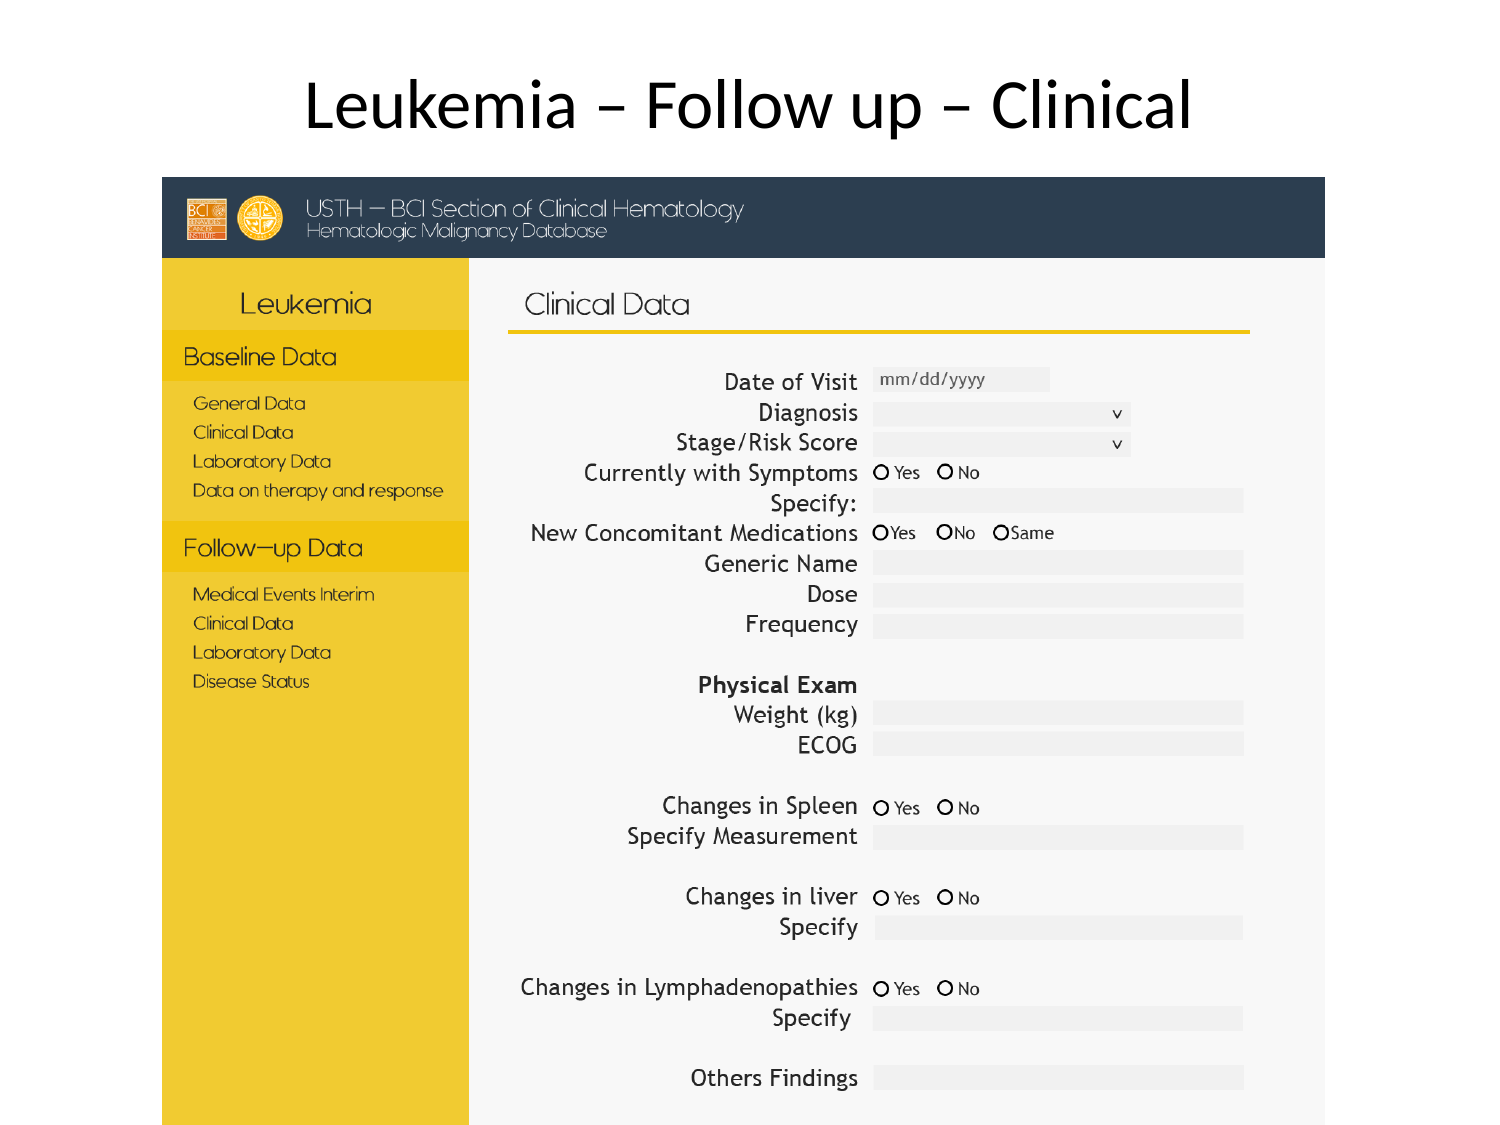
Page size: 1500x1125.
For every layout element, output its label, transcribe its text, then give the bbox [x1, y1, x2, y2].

title Leukemia – Follow up – Clinical [0, 50, 1500, 150]
picture [162, 177, 1325, 1125]
